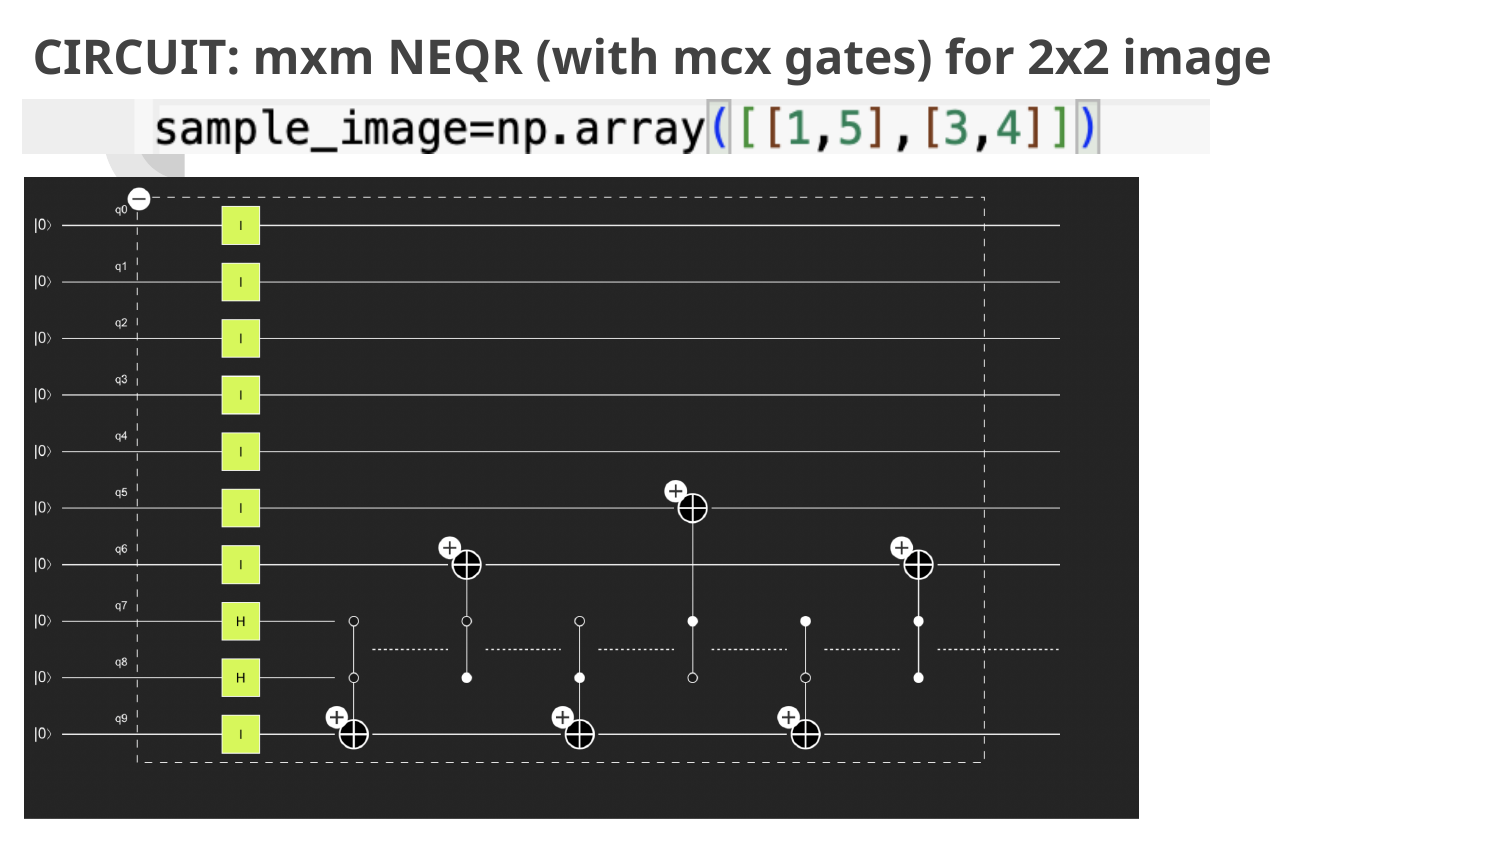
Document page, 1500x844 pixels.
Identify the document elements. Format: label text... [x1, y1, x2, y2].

picture [24, 177, 1140, 819]
picture [21, 99, 1210, 154]
text_box CIRCUIT: mxm NEQR (with mcx gates) for 2x2 image [17, 11, 1440, 99]
